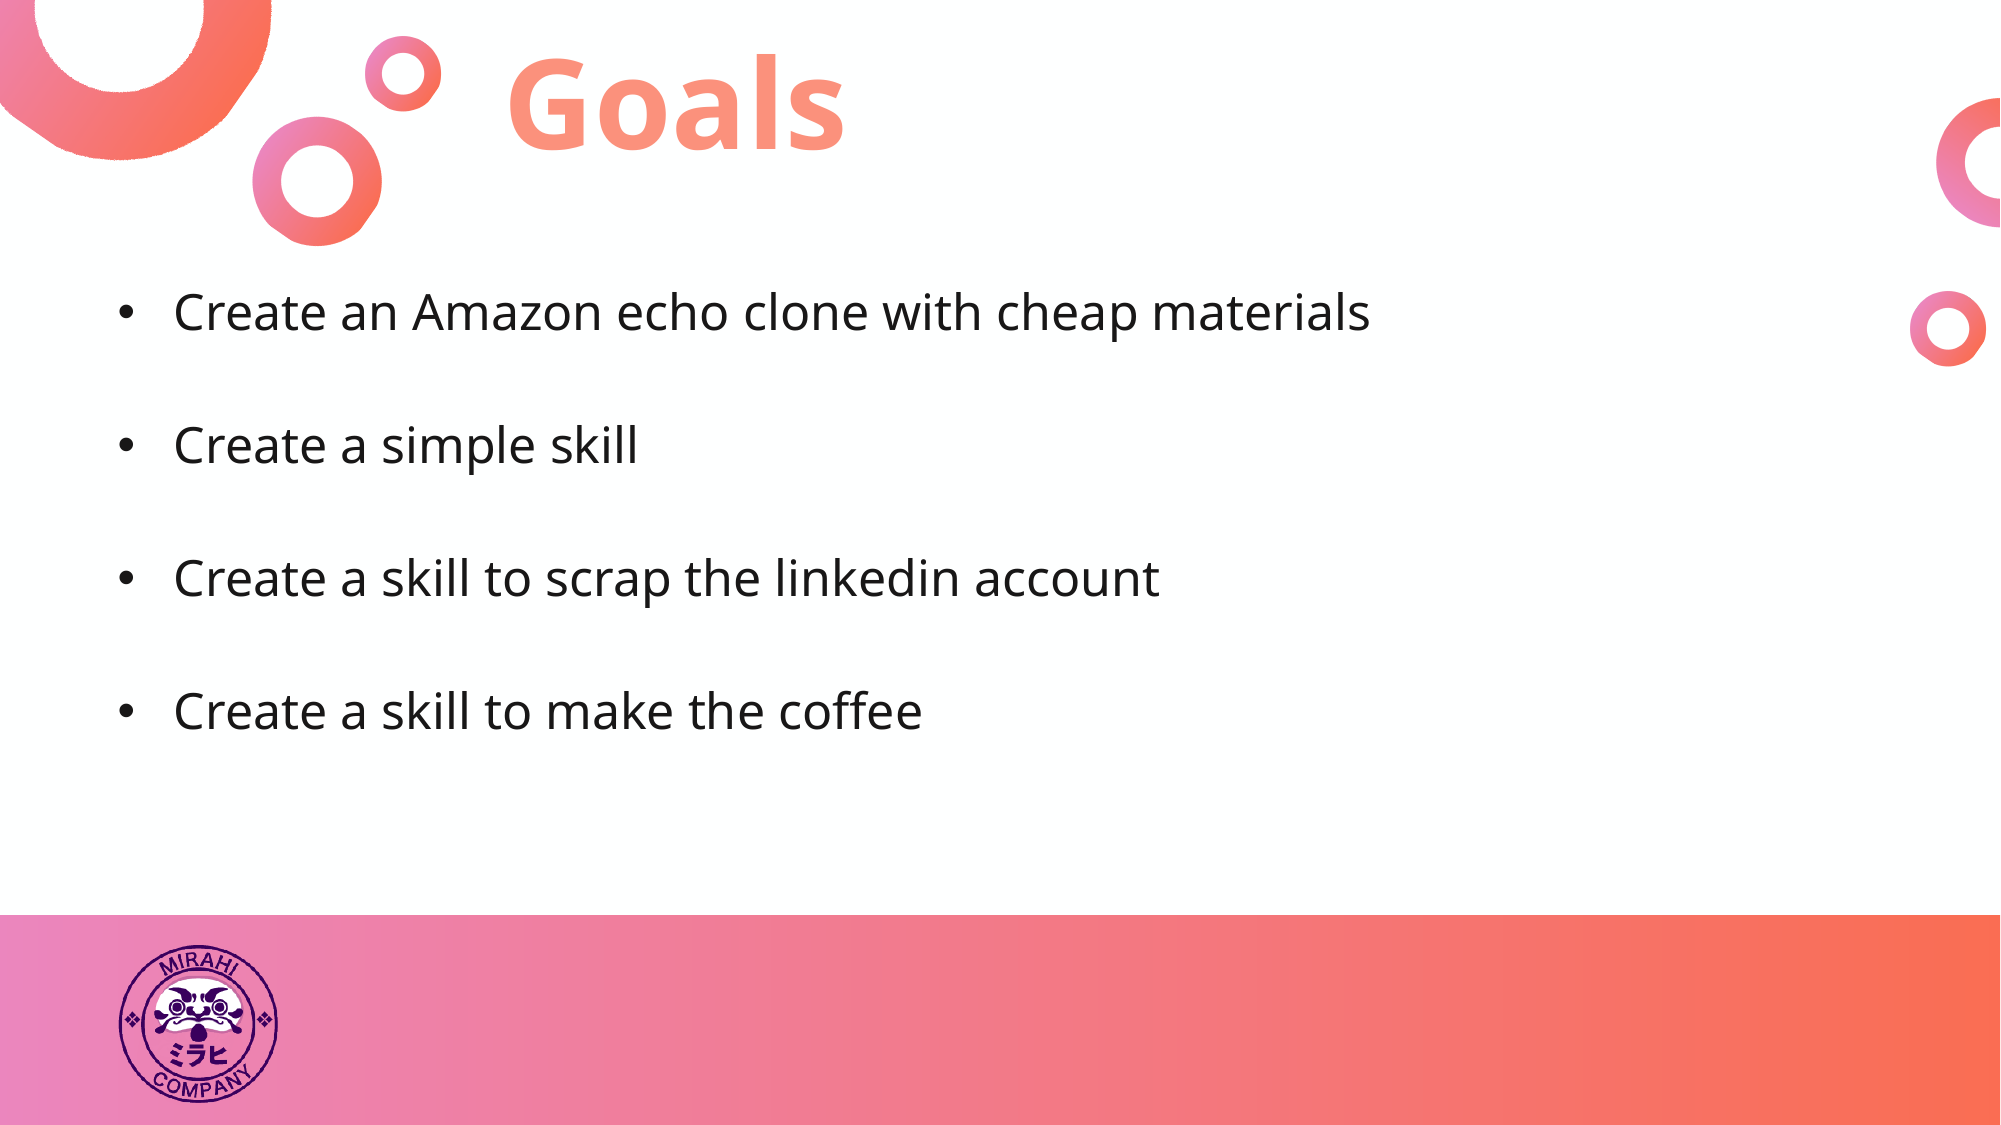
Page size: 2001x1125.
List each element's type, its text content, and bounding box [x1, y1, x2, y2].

picture [118, 945, 278, 1103]
title Goals [488, 23, 1728, 185]
subtitle Create an Amazon echo clone with cheap materials Create a simple skill Create a skill to scrap the linkedin account Create a skill to make the coffee [102, 280, 1845, 863]
